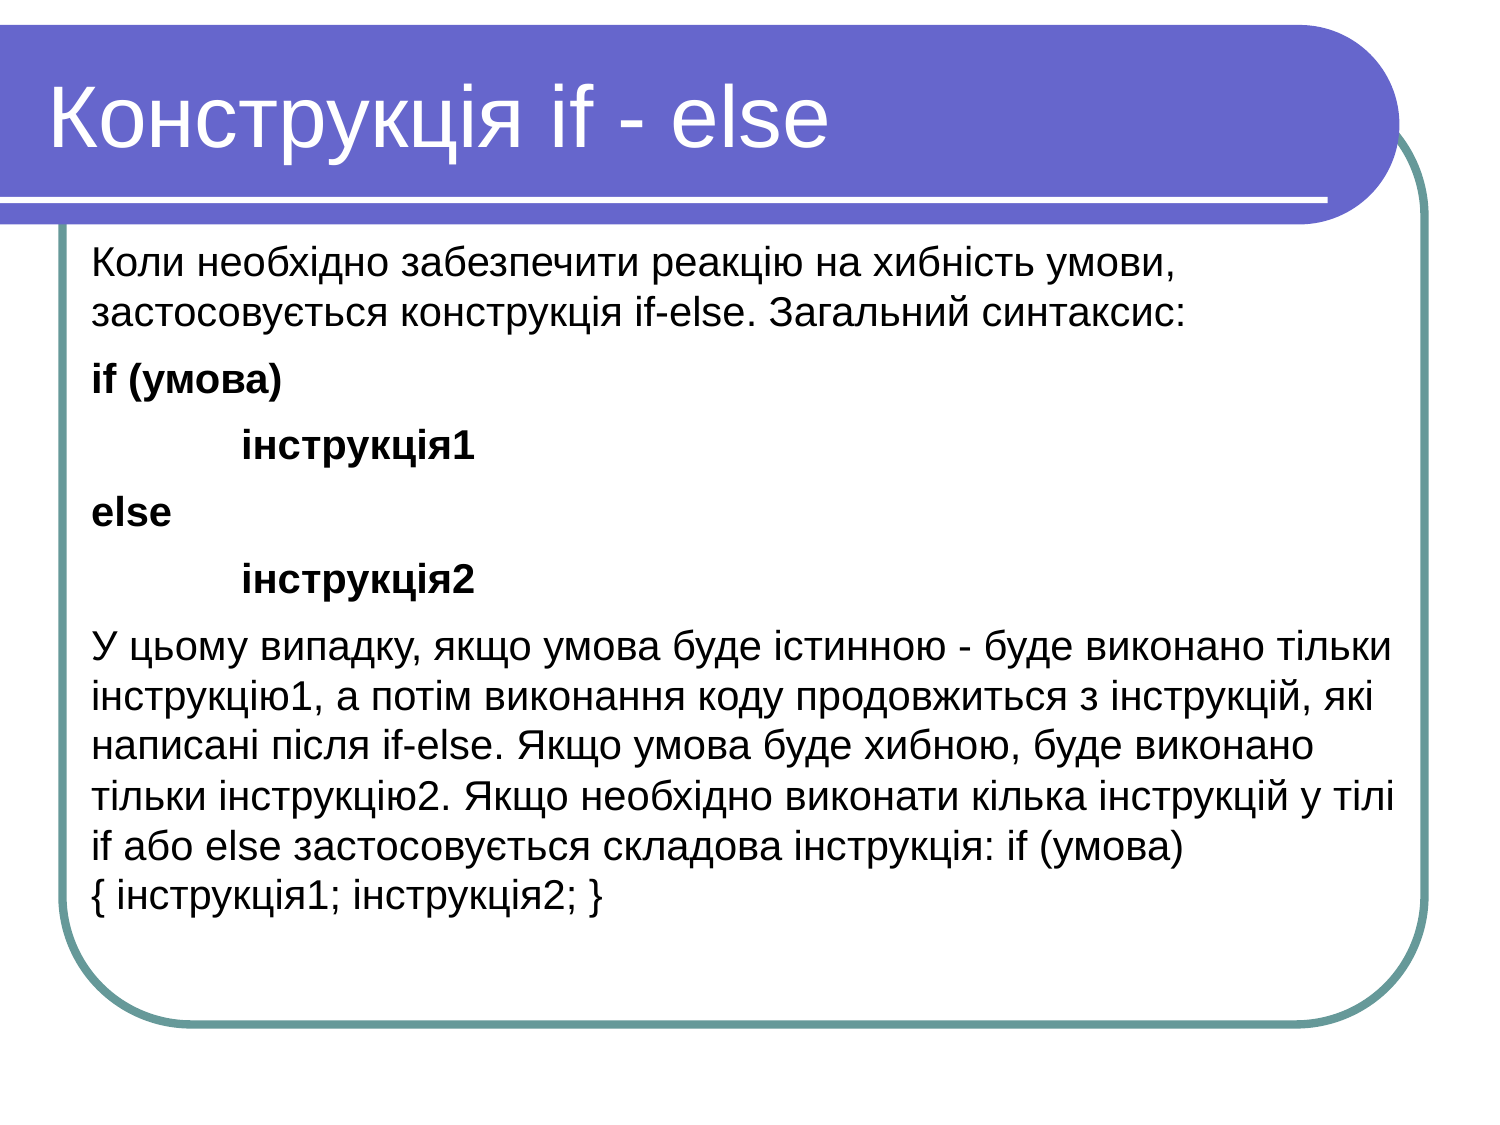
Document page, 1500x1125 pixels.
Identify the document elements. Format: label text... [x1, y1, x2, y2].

title Конструкція if - else [31, 37, 1347, 188]
list Коли необхідно забезпечити реакцію на хибність умови, застосовується конструкція if-else. Загальний синтаксис: if (умова) інструкція1 else інструкція2 У цьому випадку, якщо умова буде істинною - буде виконано тільки інструкцію1, а потім виконання коду продовжиться з інструкцій, які написані після if-else. Якщо умова буде хибною, буде виконано тільки інструкцію2. Якщо необхідно виконати кілька інструкцій у тілі if або else застосовується складова інструкція: if (умова) { інструкція1; інструкція2; } [75, 227, 1412, 953]
